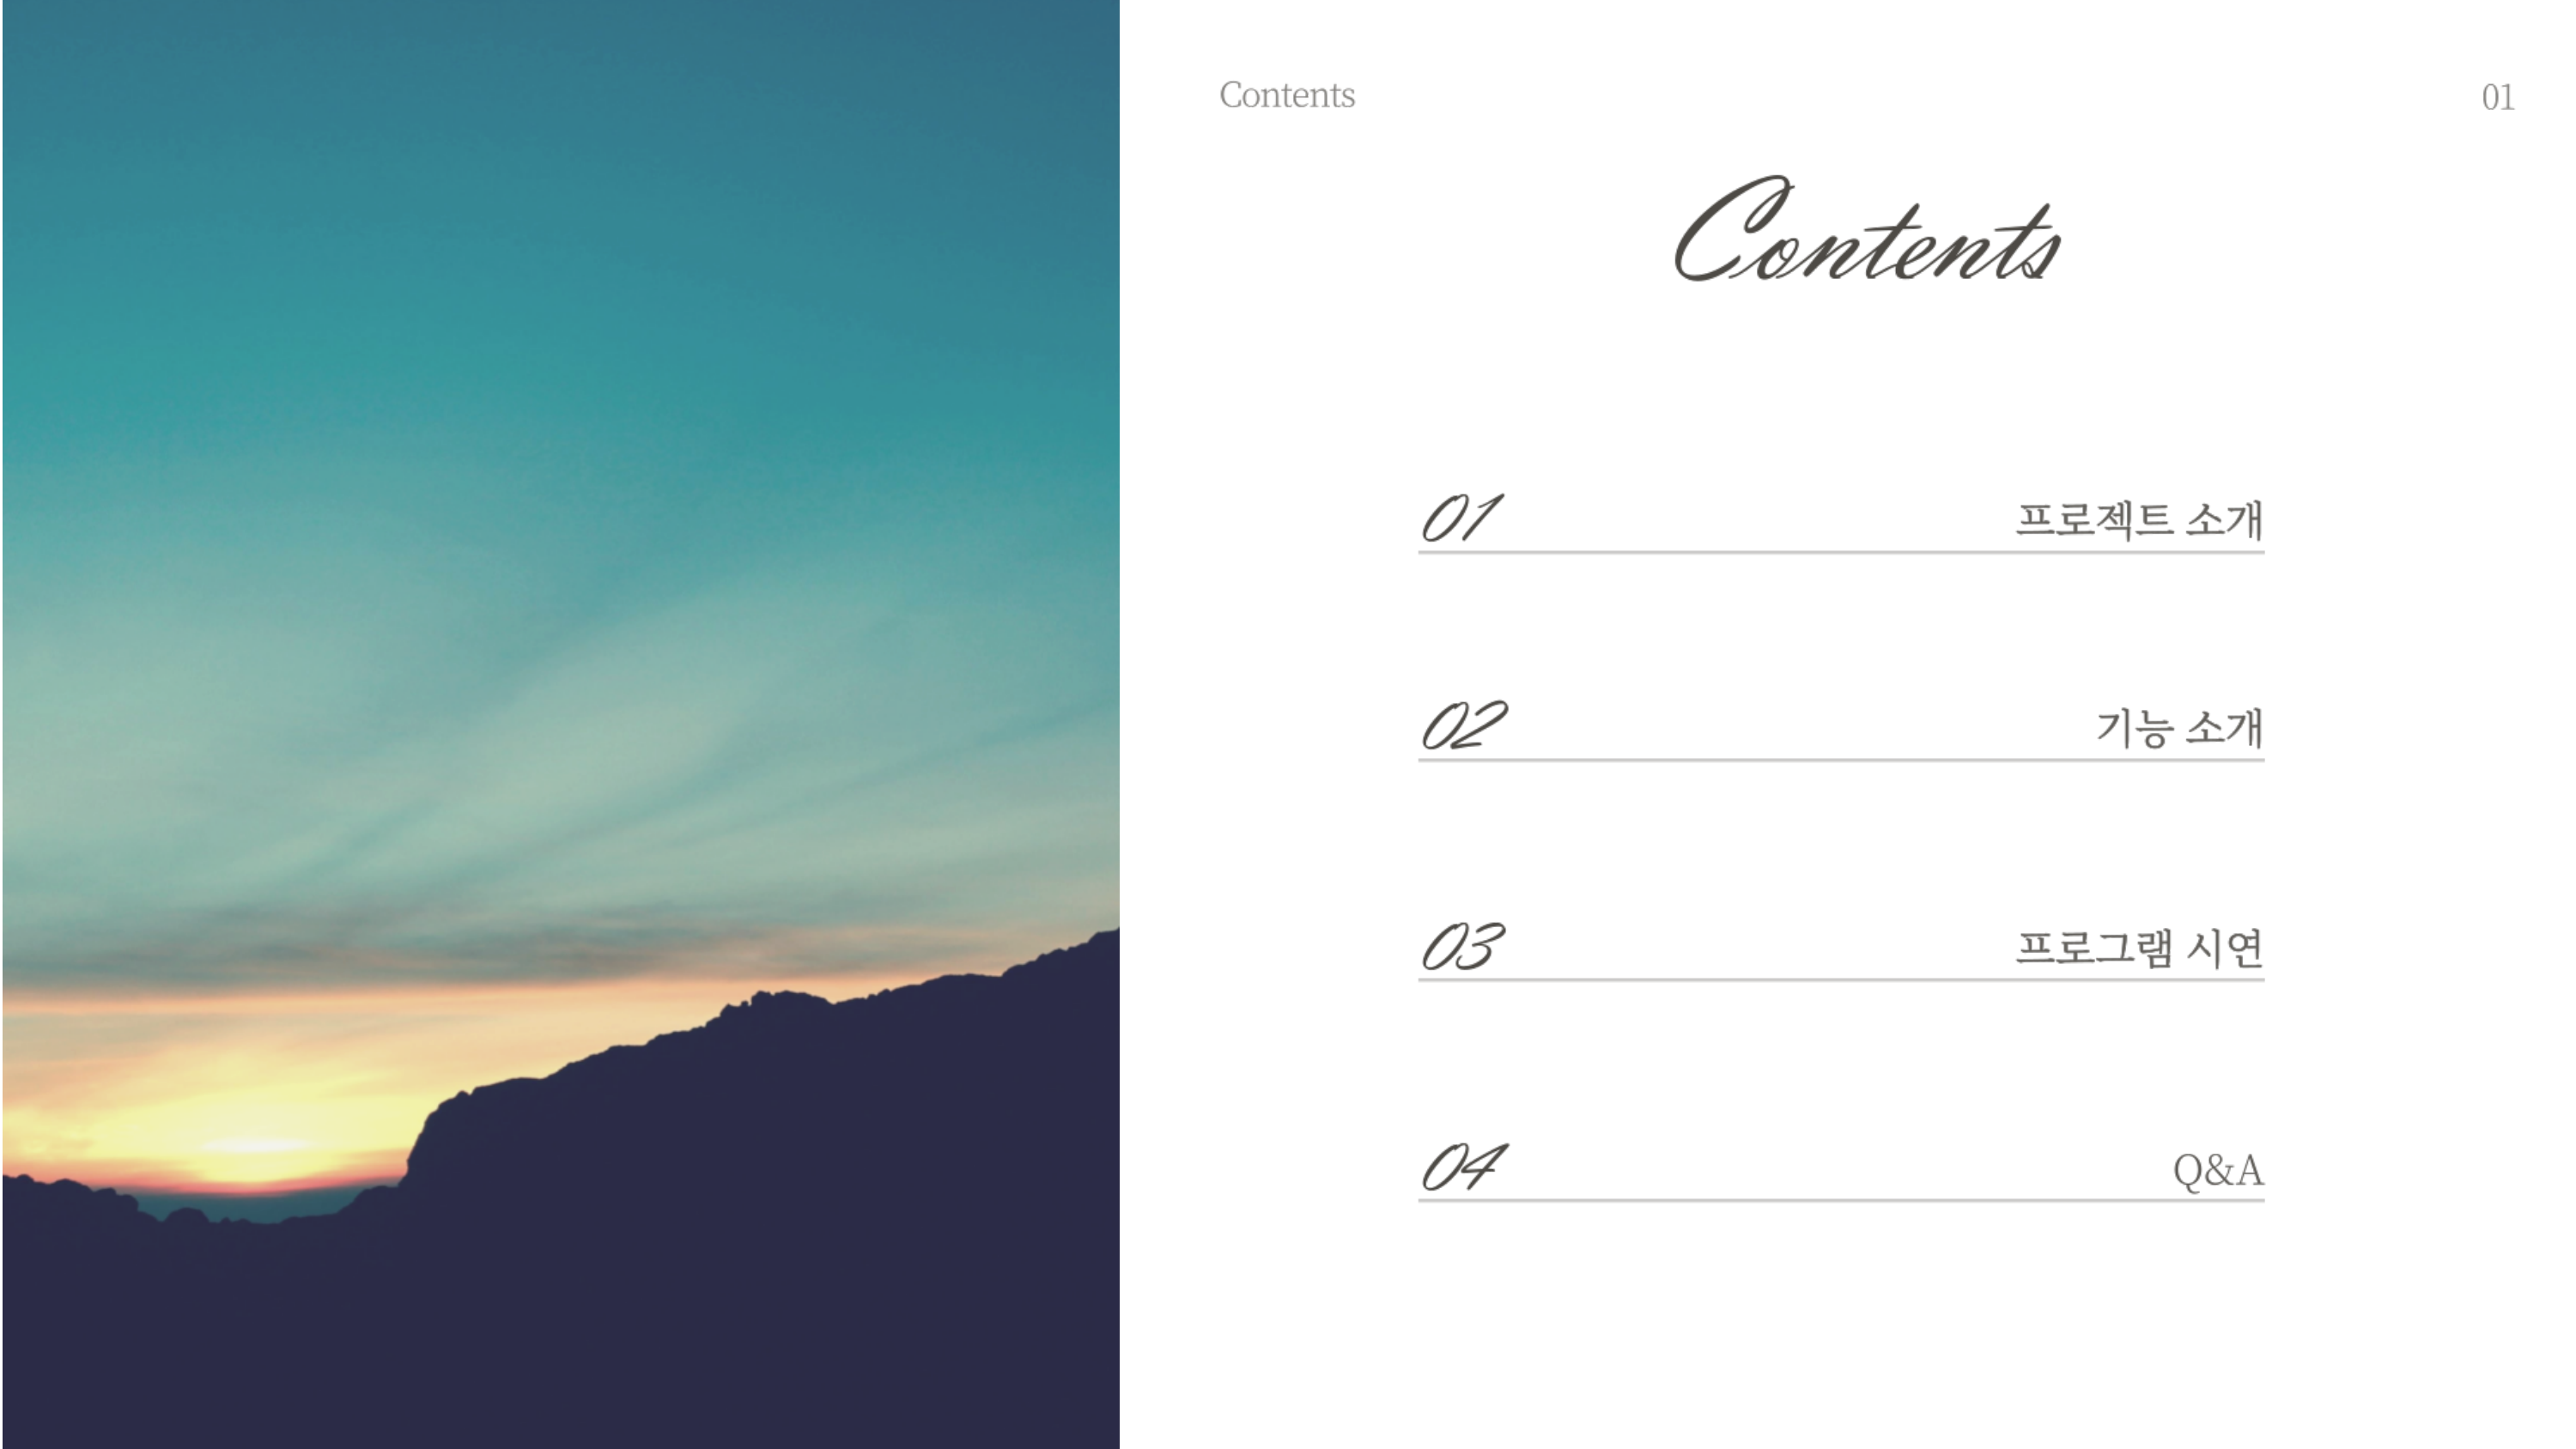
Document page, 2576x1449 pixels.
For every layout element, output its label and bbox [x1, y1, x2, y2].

picture [1405, 445, 1531, 597]
picture [1574, 105, 2127, 377]
text_box [1418, 544, 2265, 559]
picture [1405, 1094, 1531, 1245]
text_box [2, 0, 1120, 1449]
picture [1804, 1131, 2283, 1206]
picture [1121, 63, 1371, 124]
picture [1405, 873, 1531, 1024]
text_box [1418, 973, 2265, 987]
picture [1804, 482, 2283, 557]
text_box [1418, 1193, 2265, 1207]
picture [1405, 652, 1531, 804]
text_box [1418, 752, 2265, 767]
picture [1804, 690, 2283, 765]
picture [2385, 65, 2532, 127]
picture [1804, 911, 2283, 985]
